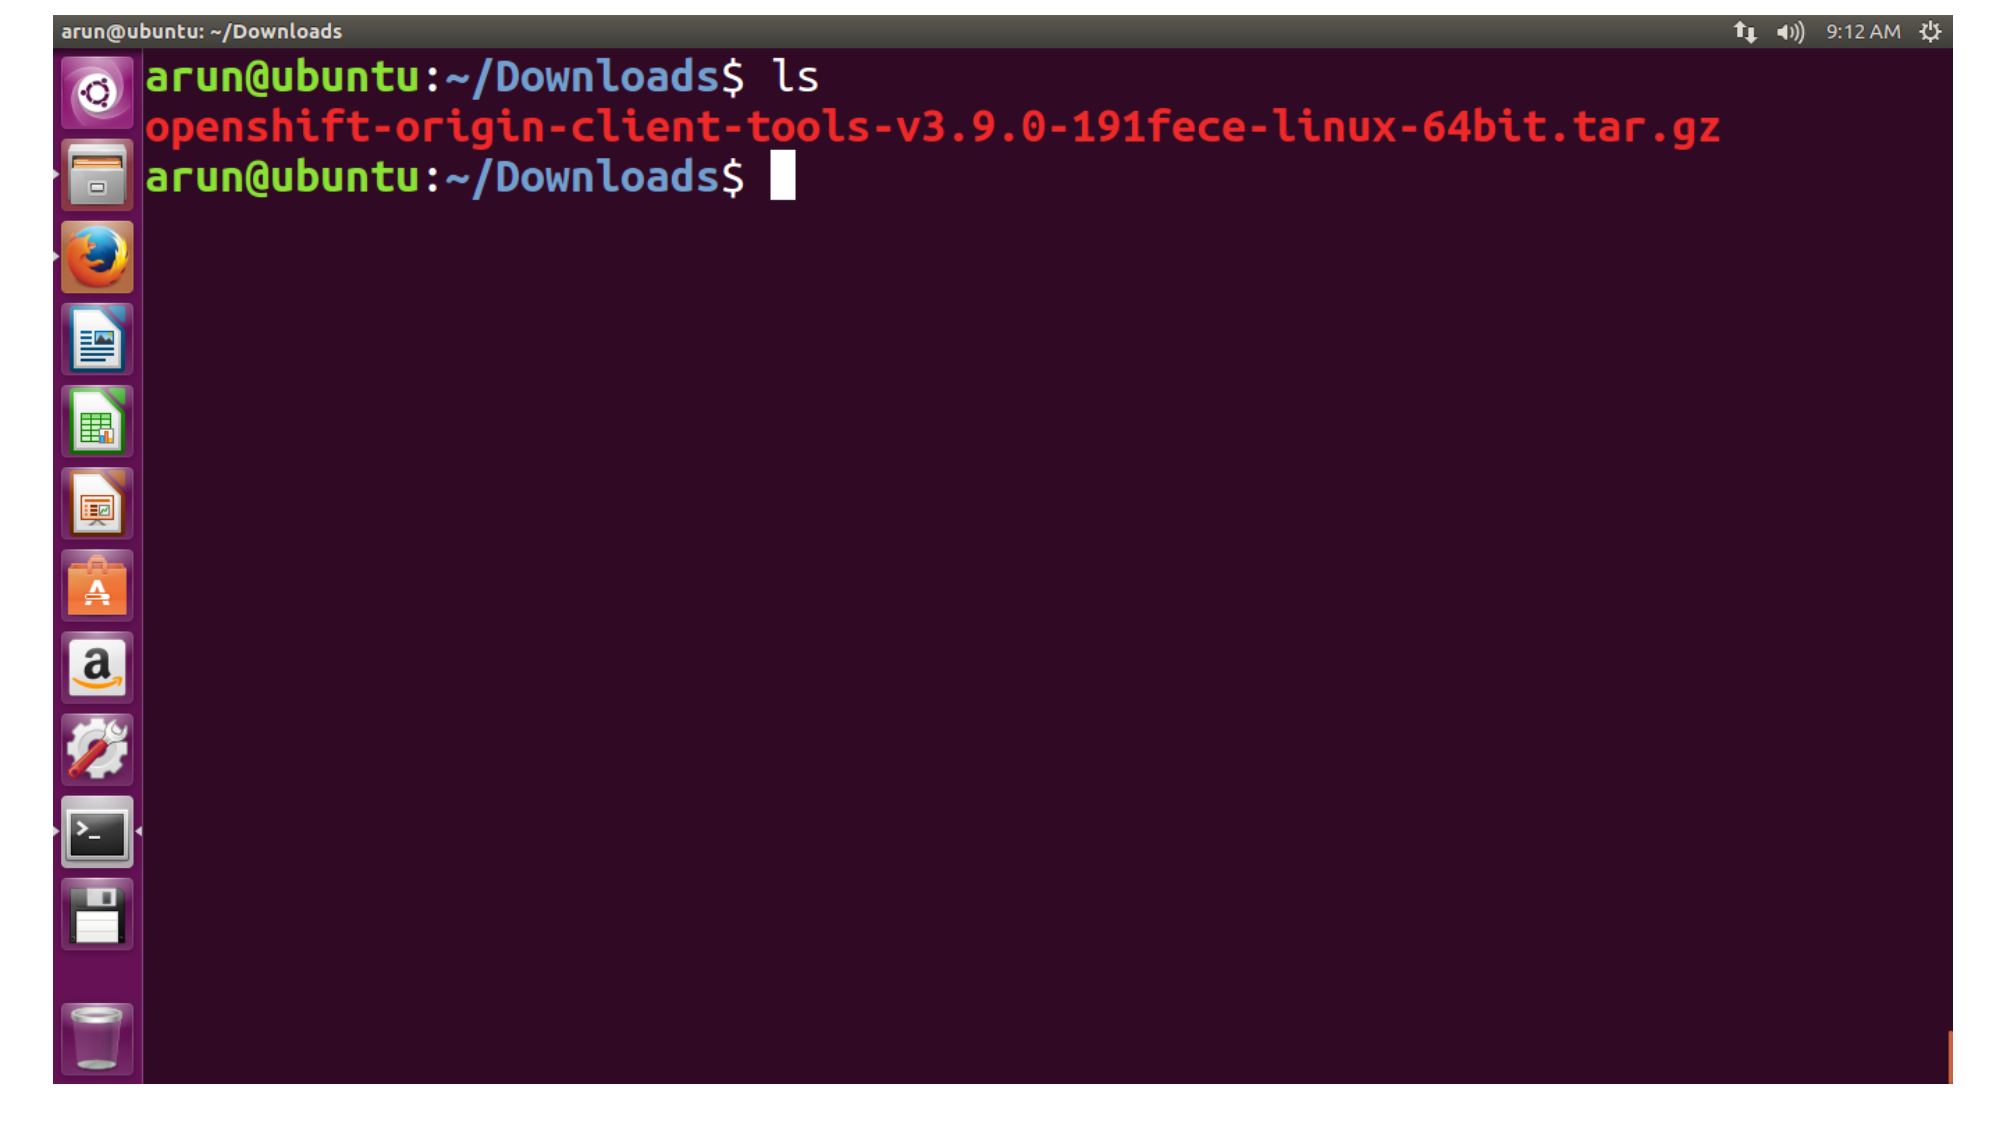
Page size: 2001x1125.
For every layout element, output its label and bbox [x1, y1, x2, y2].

list [53, 15, 1953, 1084]
